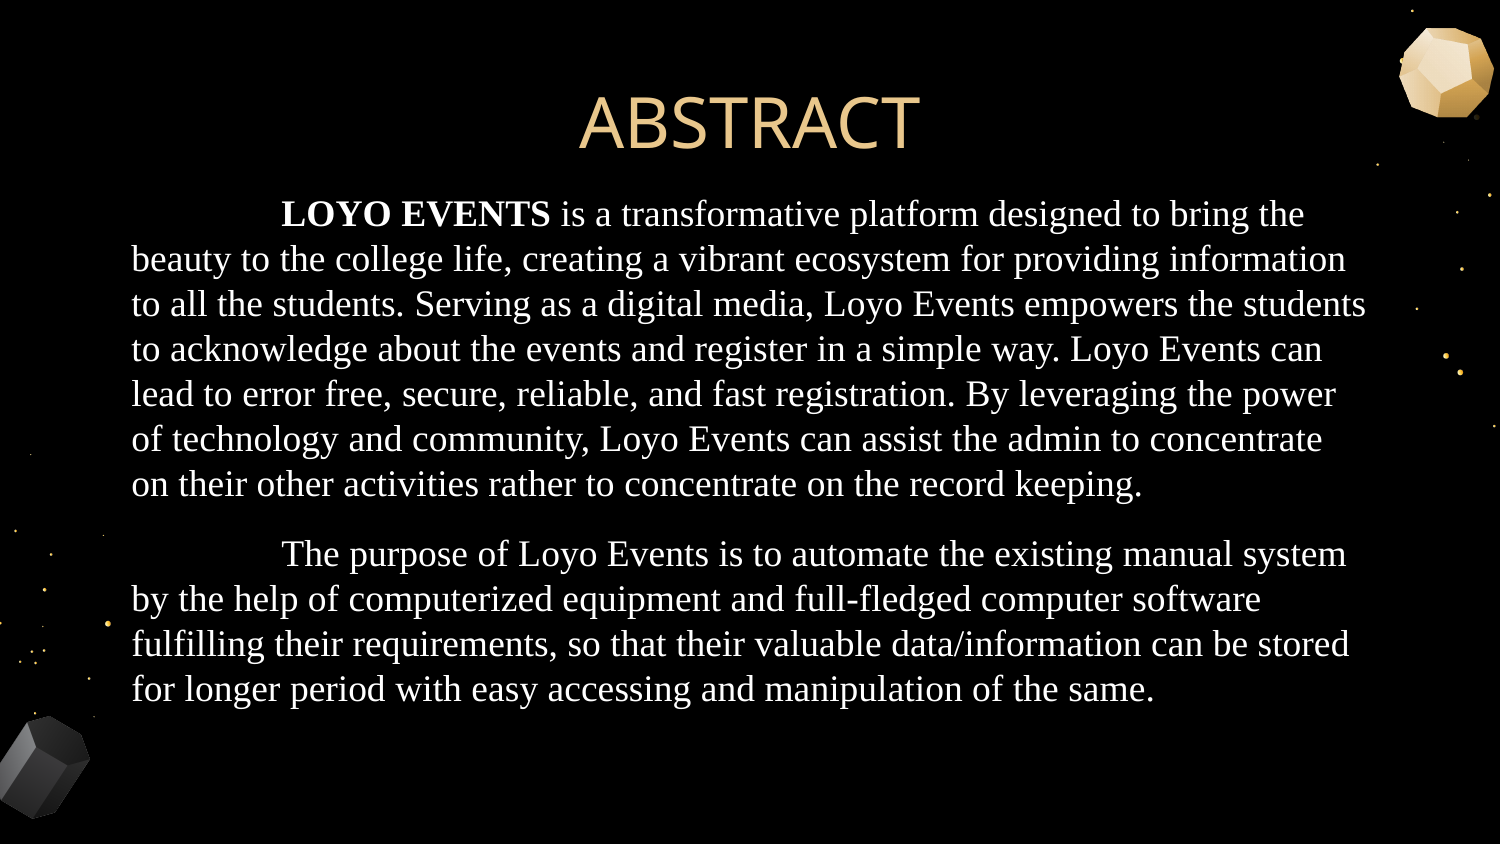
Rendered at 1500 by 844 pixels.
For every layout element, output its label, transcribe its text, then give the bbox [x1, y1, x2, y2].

title ABSTRACT [116, 78, 1384, 165]
subtitle LOYO EVENTS is a transformative platform designed to bring the beauty to the college life, creating a vibrant ecosystem for providing information to all the students. Serving as a digital media, Loyo Events empowers the students to acknowledge about the events and register in a simple way. Loyo Events can lead to error free, secure, reliable, and fast registration. By leveraging the power of technology and community, Loyo Events can assist the admin to concentrate on their other activities rather to concentrate on the record keeping. The purpose of Loyo Events is to automate the existing manual system by the help of computerized equipment and full-fledged computer software fulfilling their requirements, so that their valuable data/information can be stored for longer period with easy accessing and manipulation of the same. [116, 173, 1383, 756]
picture [1376, 0, 1500, 482]
picture [0, 341, 111, 844]
